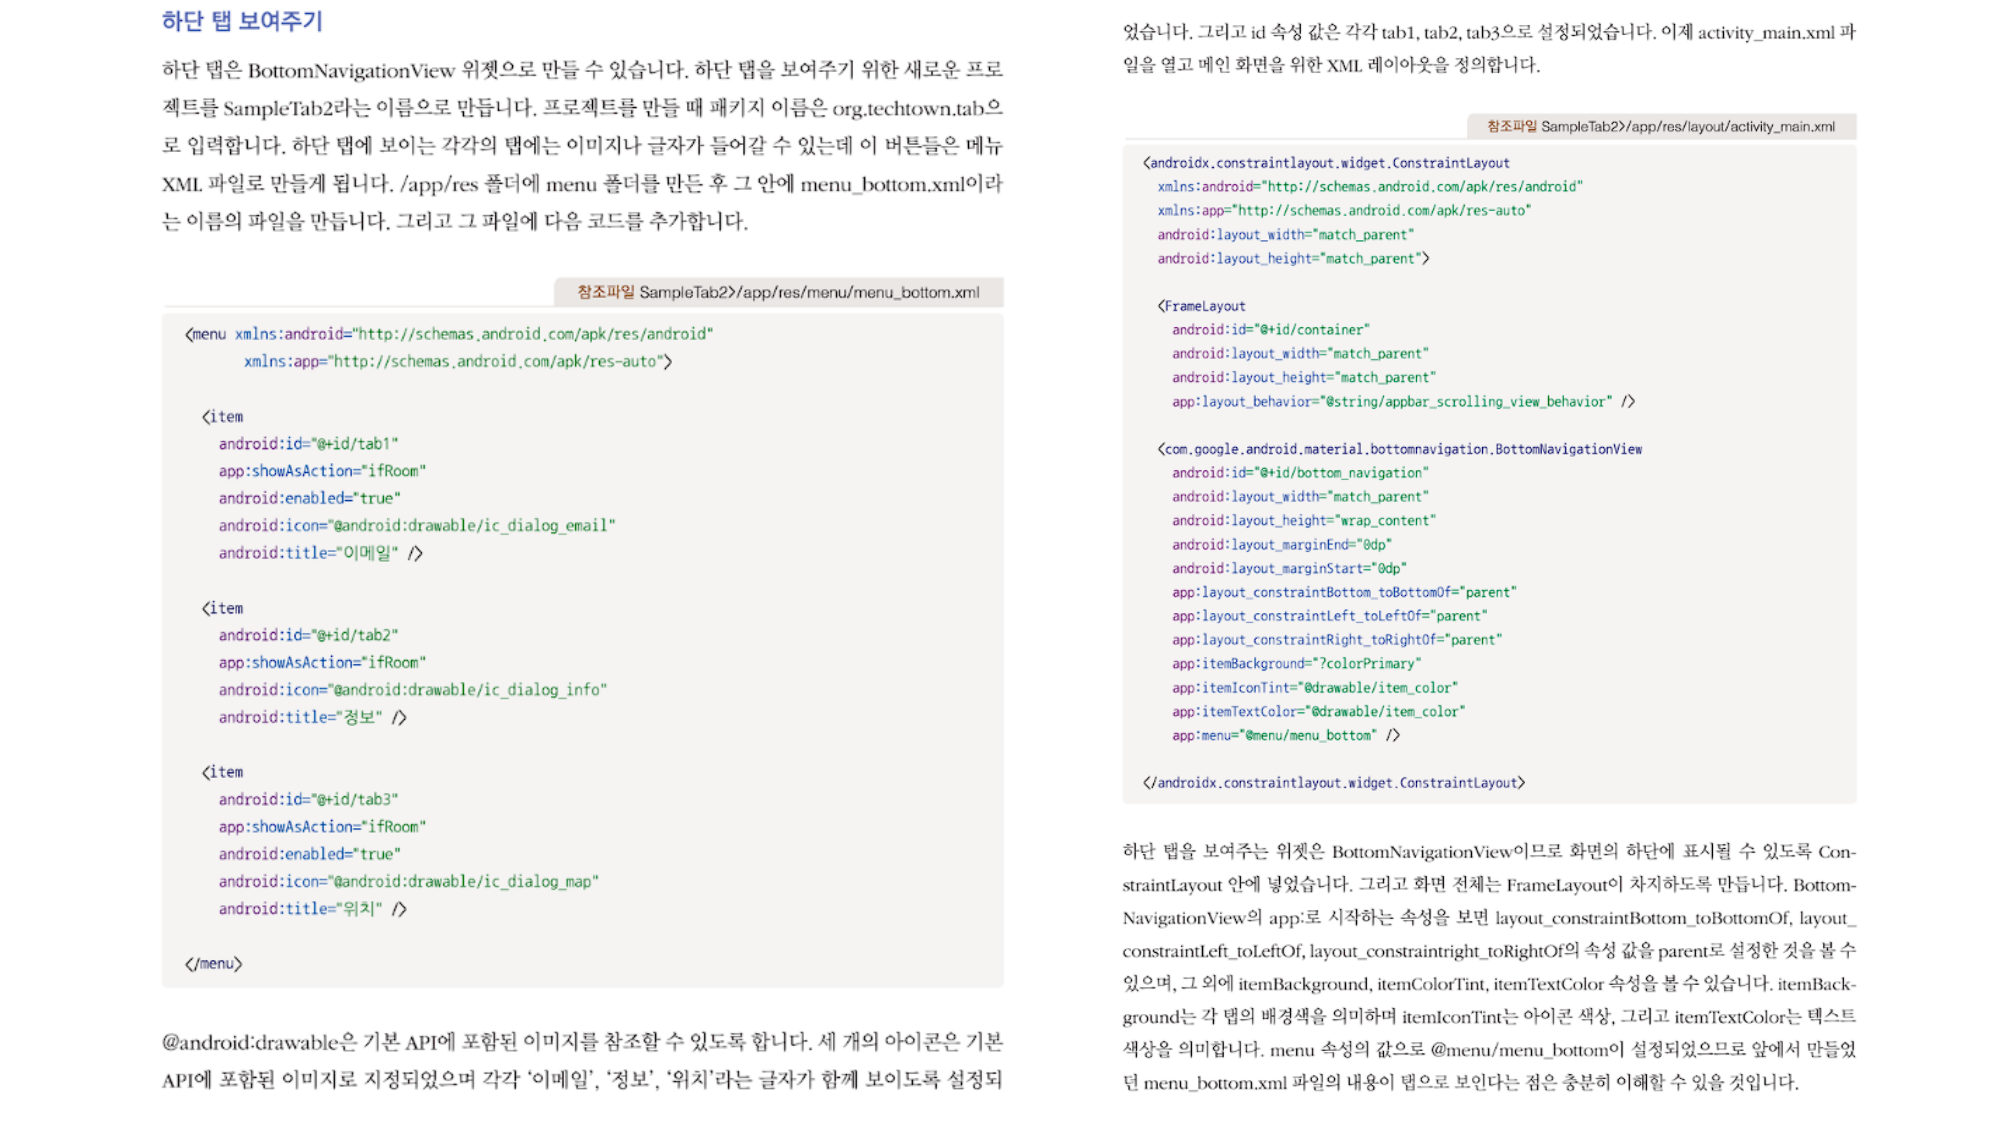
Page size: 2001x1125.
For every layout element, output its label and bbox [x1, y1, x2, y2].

picture [121, 0, 1069, 1125]
picture [1098, 2, 1915, 1125]
